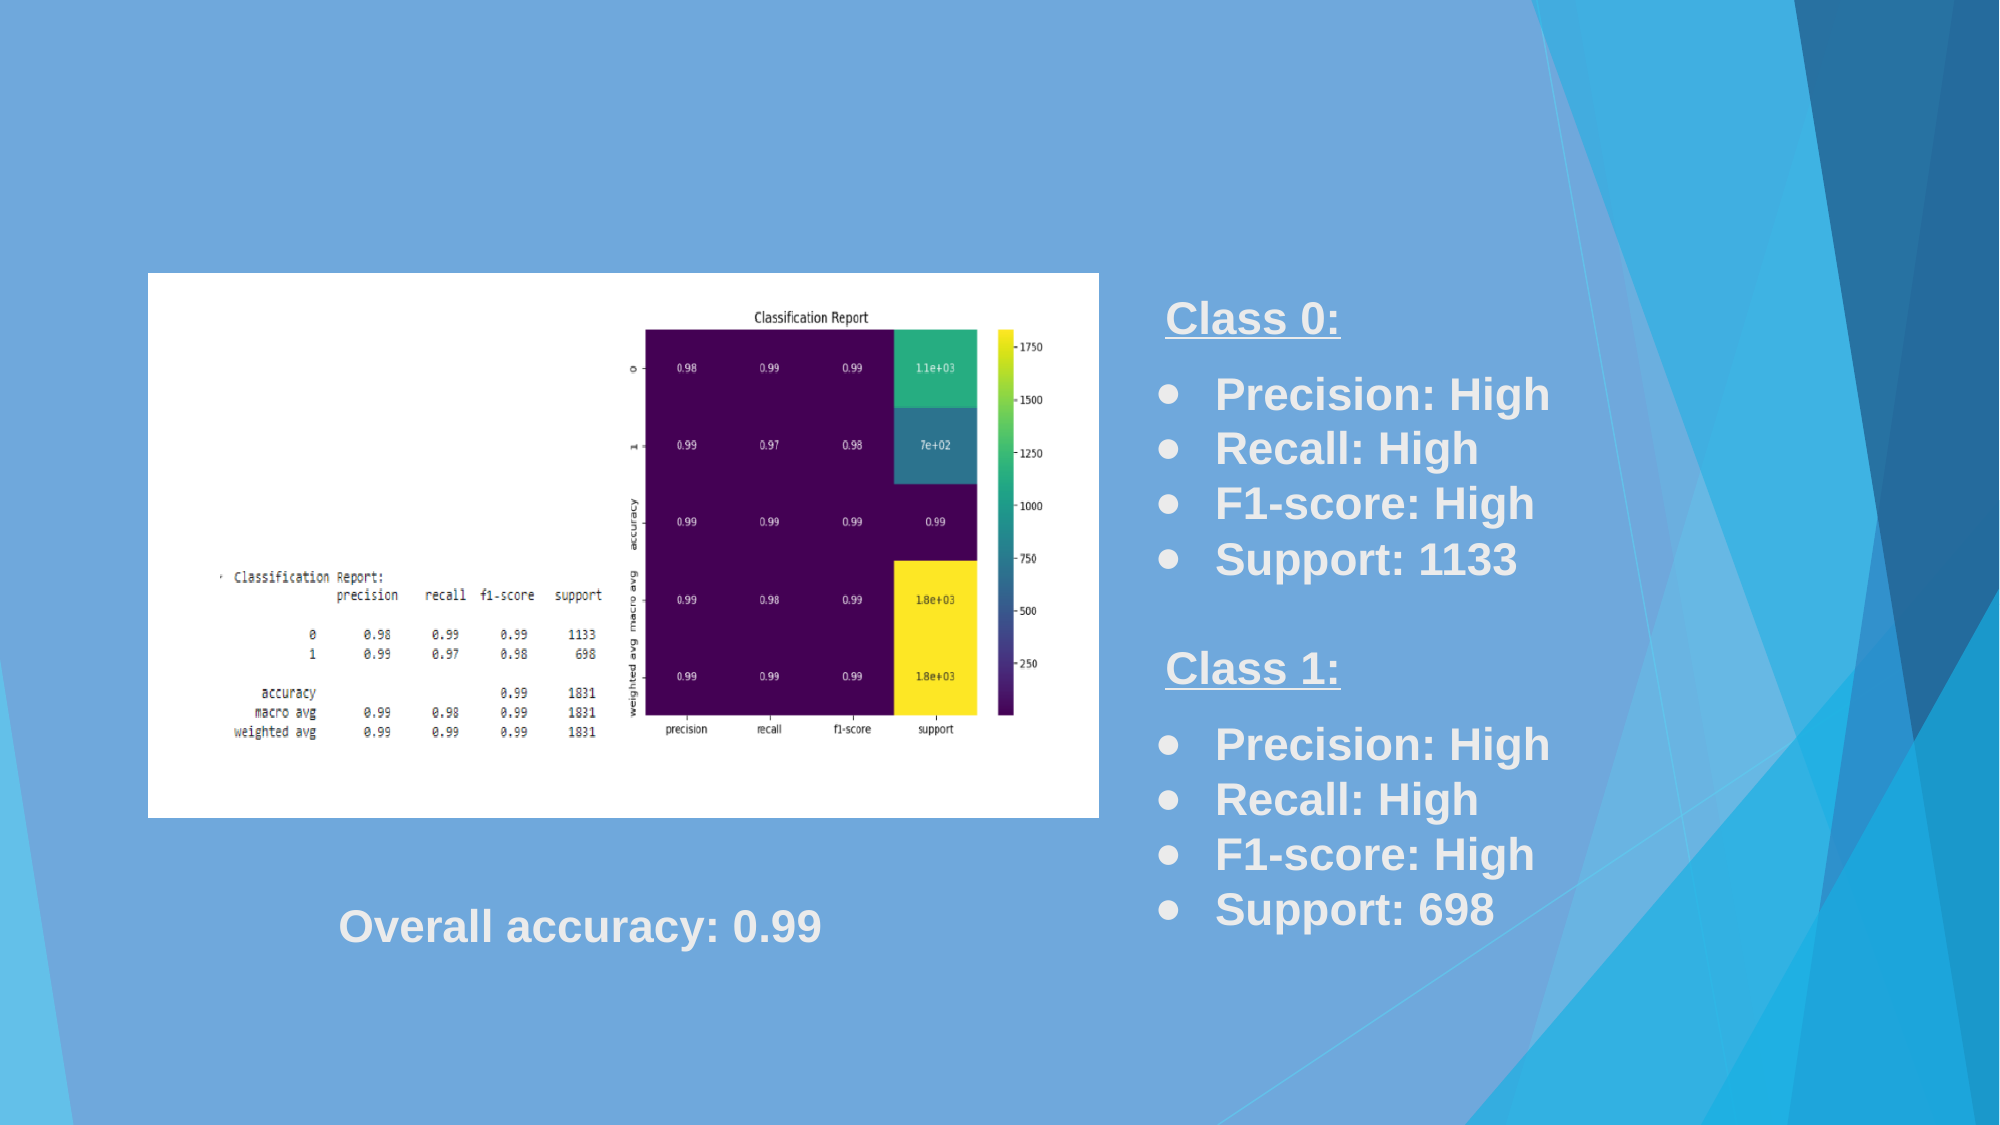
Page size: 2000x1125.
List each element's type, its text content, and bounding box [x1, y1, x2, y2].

picture [148, 273, 1099, 818]
text_box Class 0: Precision: High Recall: High F1-score: High Support: 1133 Class 1: Precision: High Recall: High F1-score: High Support: 698 [1124, 273, 1743, 1060]
text_box Overall accuracy: 0.99 [323, 881, 1124, 967]
